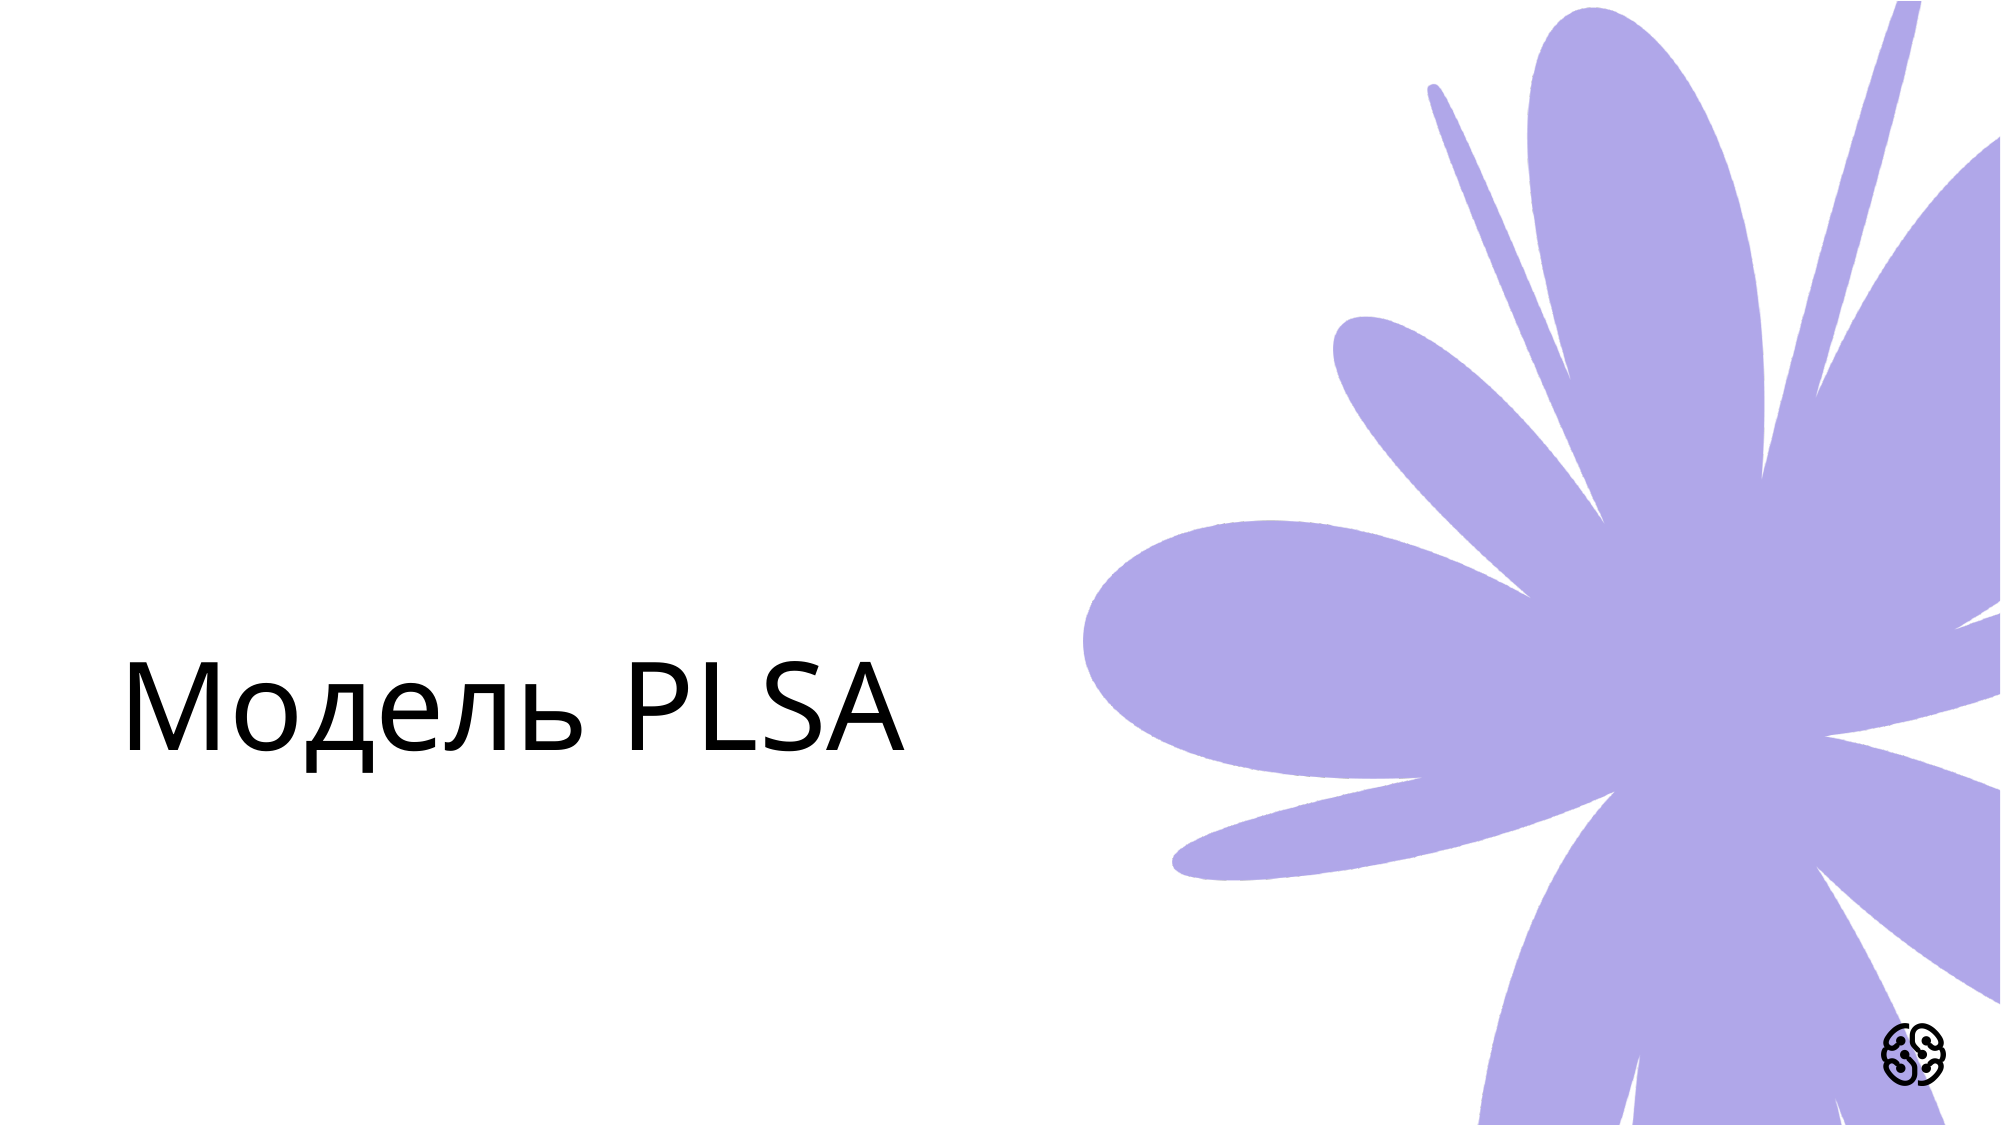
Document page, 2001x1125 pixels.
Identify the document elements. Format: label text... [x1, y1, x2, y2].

text_box Модель PLSA [118, 401, 1882, 795]
picture [1082, 1, 2001, 1125]
